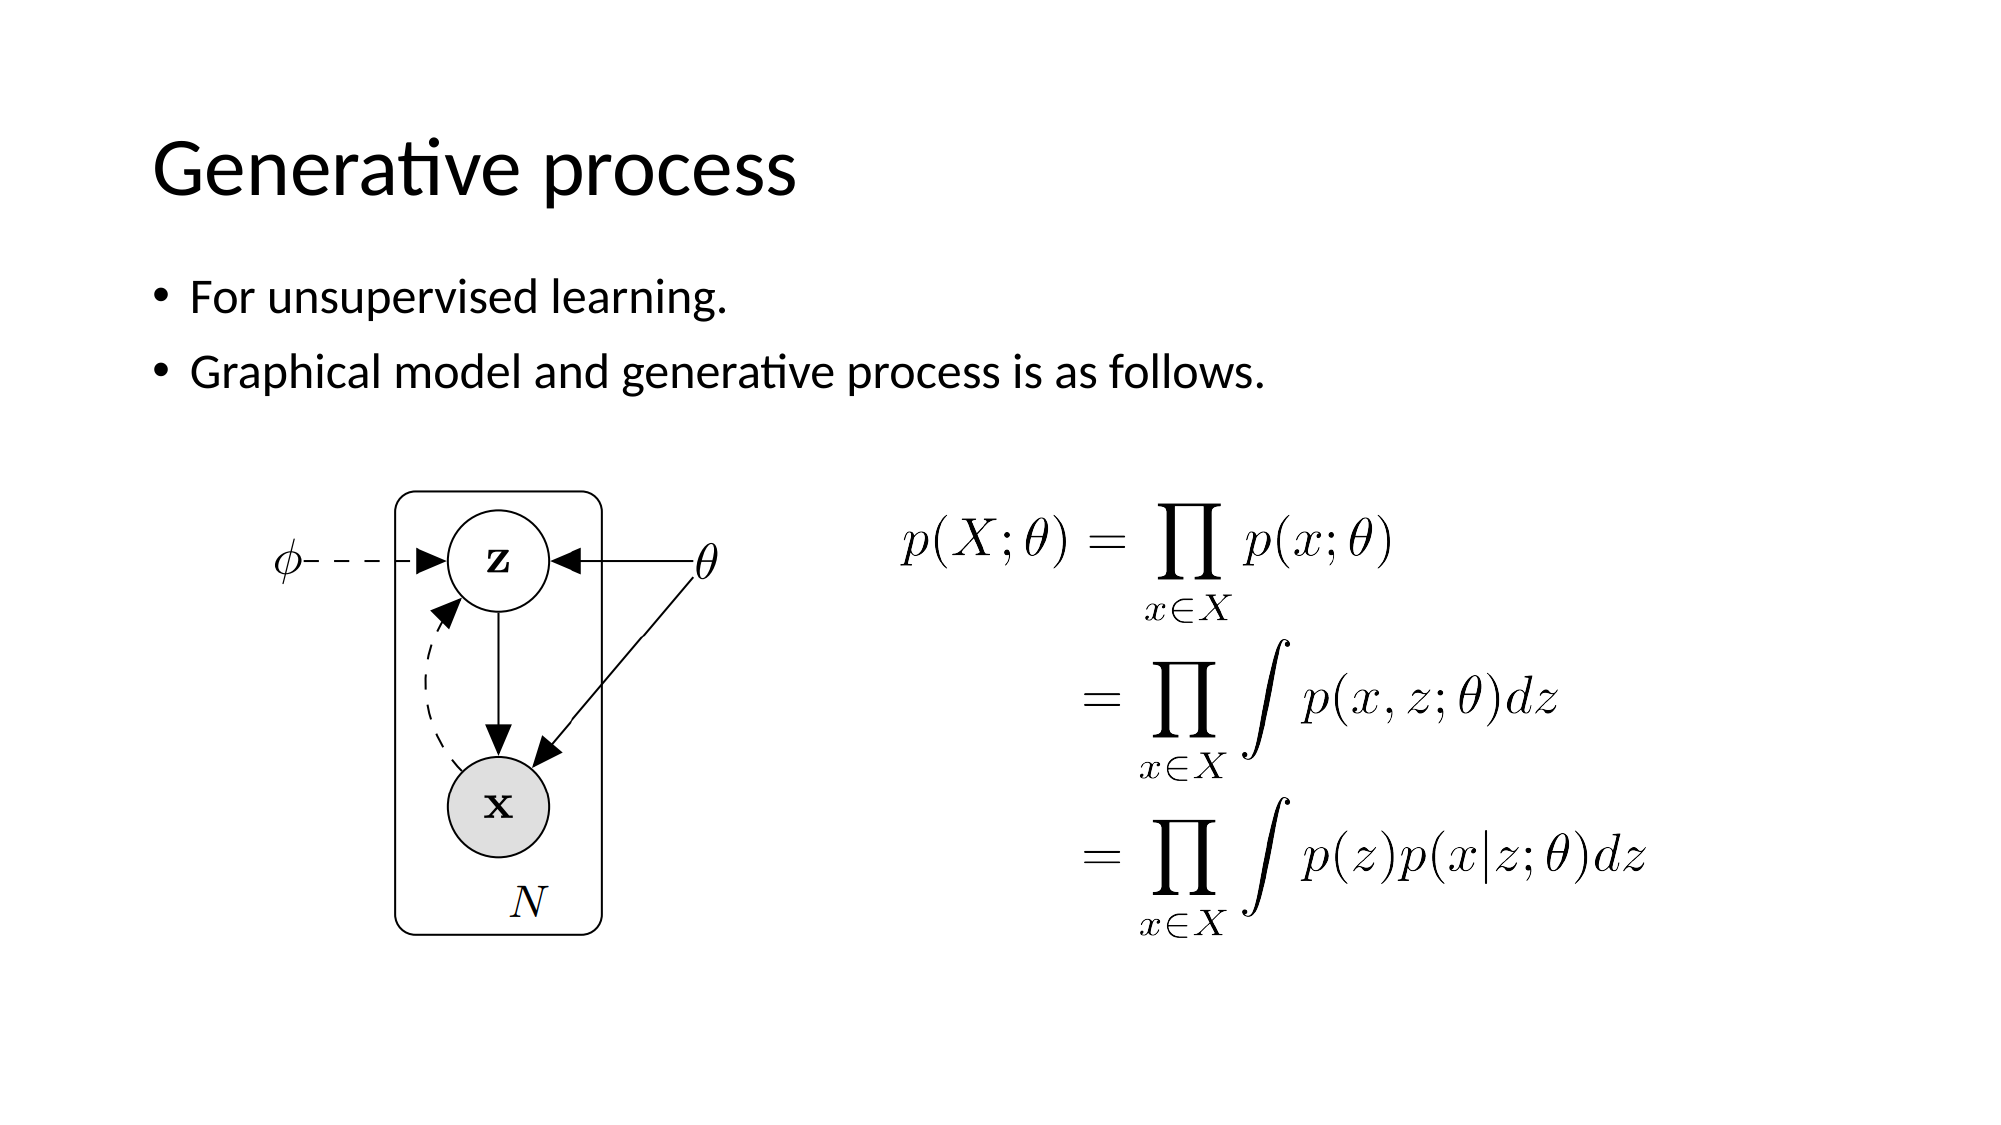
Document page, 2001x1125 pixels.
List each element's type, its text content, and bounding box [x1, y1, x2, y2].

picture [900, 503, 1390, 623]
picture [265, 480, 725, 949]
picture [1084, 796, 1646, 939]
list For unsupervised learning. Graphical model and generative process is as follows. [137, 263, 1863, 356]
title Generative process [137, 59, 1863, 263]
picture [1084, 639, 1558, 781]
